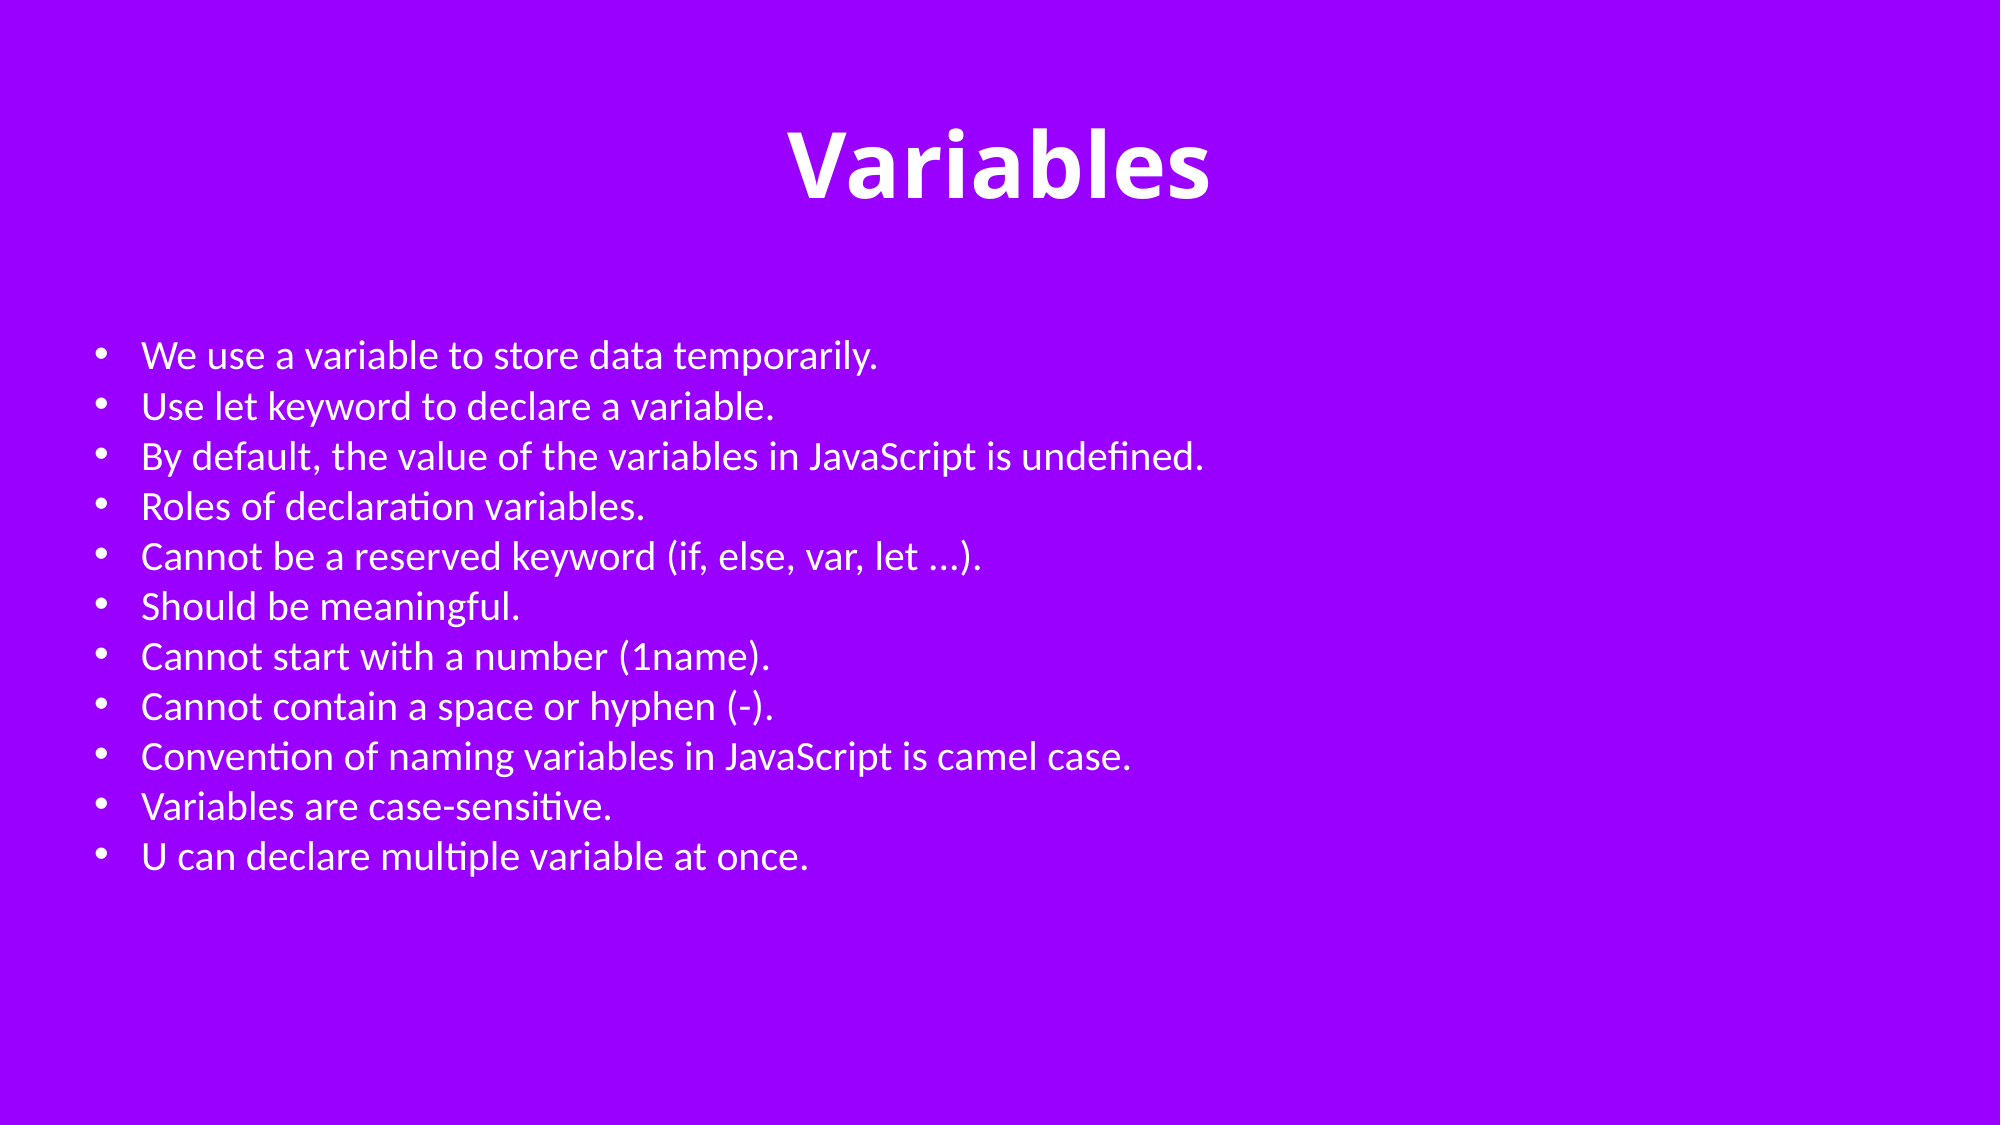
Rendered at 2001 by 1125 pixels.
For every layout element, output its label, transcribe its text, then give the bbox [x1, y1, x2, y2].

text_box We use a variable to store data temporarily. Use let keyword to declare a variable. By default, the value of the variables in JavaScript is undefined. Roles of declaration variables. Cannot be a reserved keyword (if, else, var, let ...). Should be meaningful. Cannot start with a number (1name). Cannot contain a space or hyphen (-). Convention of naming variables in JavaScript is camel case. Variables are case-sensitive. U can declare multiple variable at once. [79, 321, 1750, 986]
title Variables [137, 59, 1863, 278]
